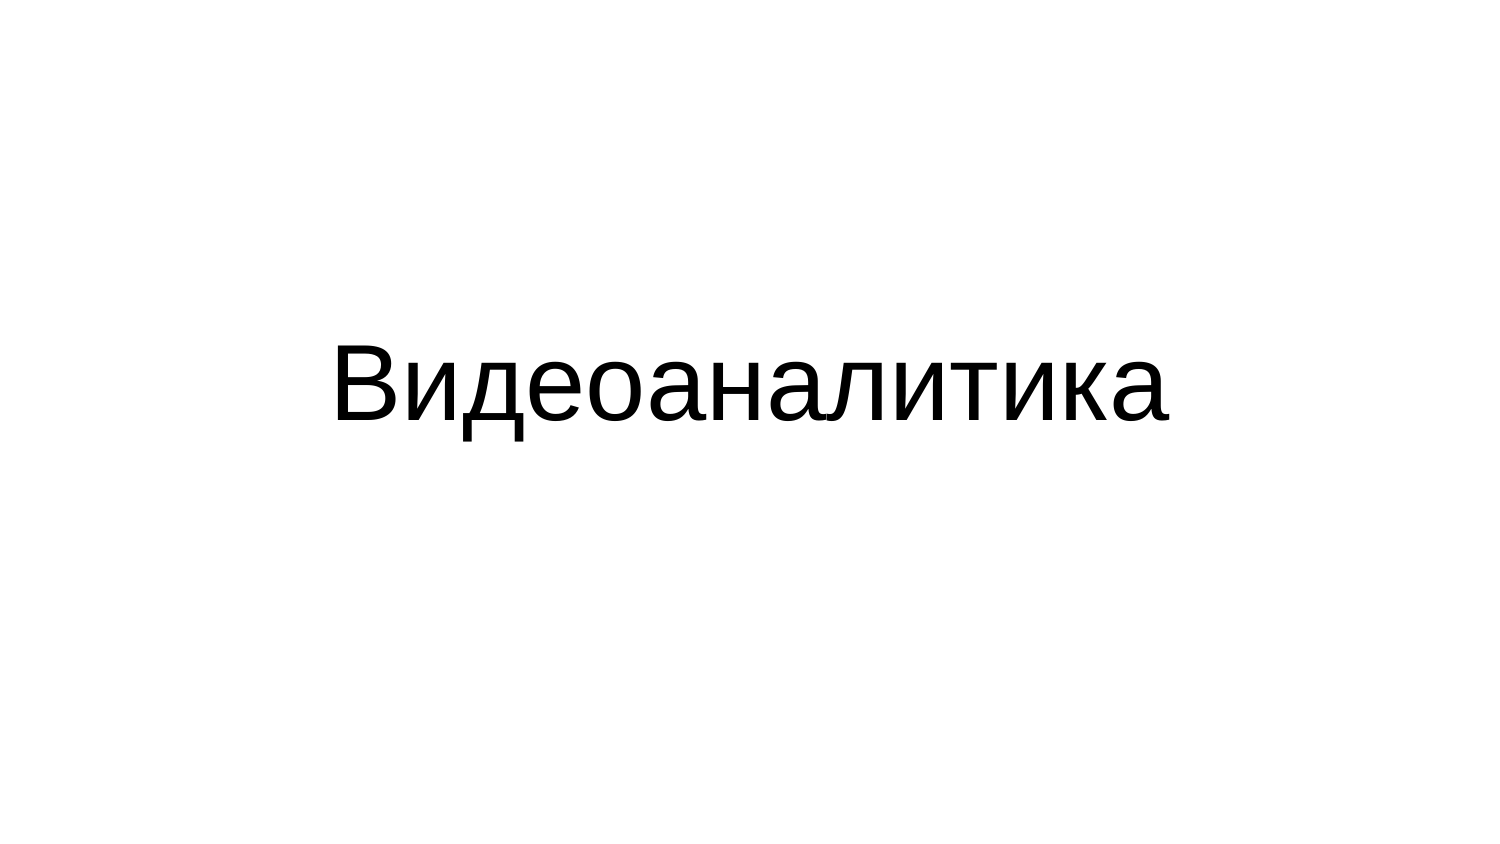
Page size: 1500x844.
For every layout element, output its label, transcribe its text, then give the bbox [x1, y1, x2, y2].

title Видеоаналитика [51, 122, 1449, 459]
